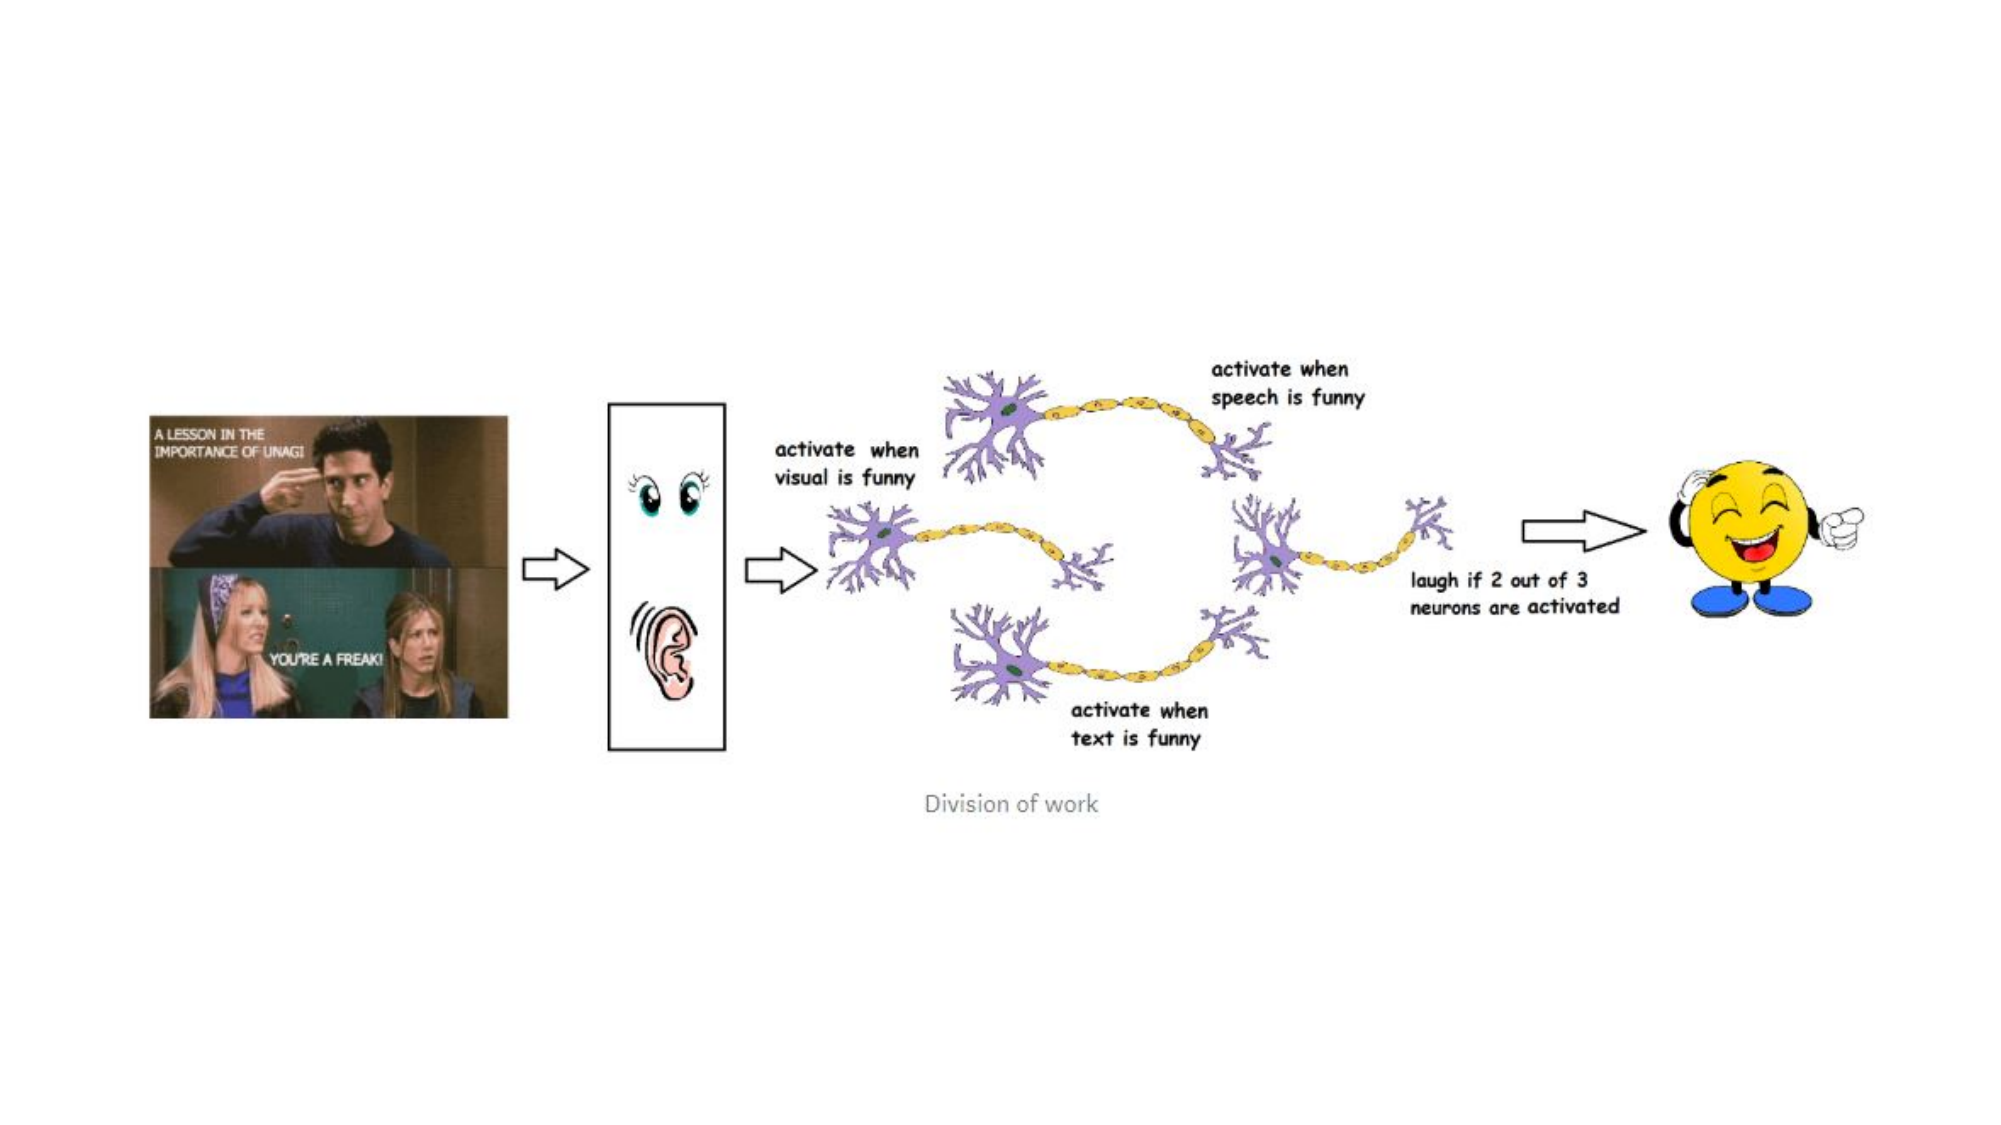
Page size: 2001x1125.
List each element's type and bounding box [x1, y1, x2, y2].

list [41, 343, 1905, 860]
